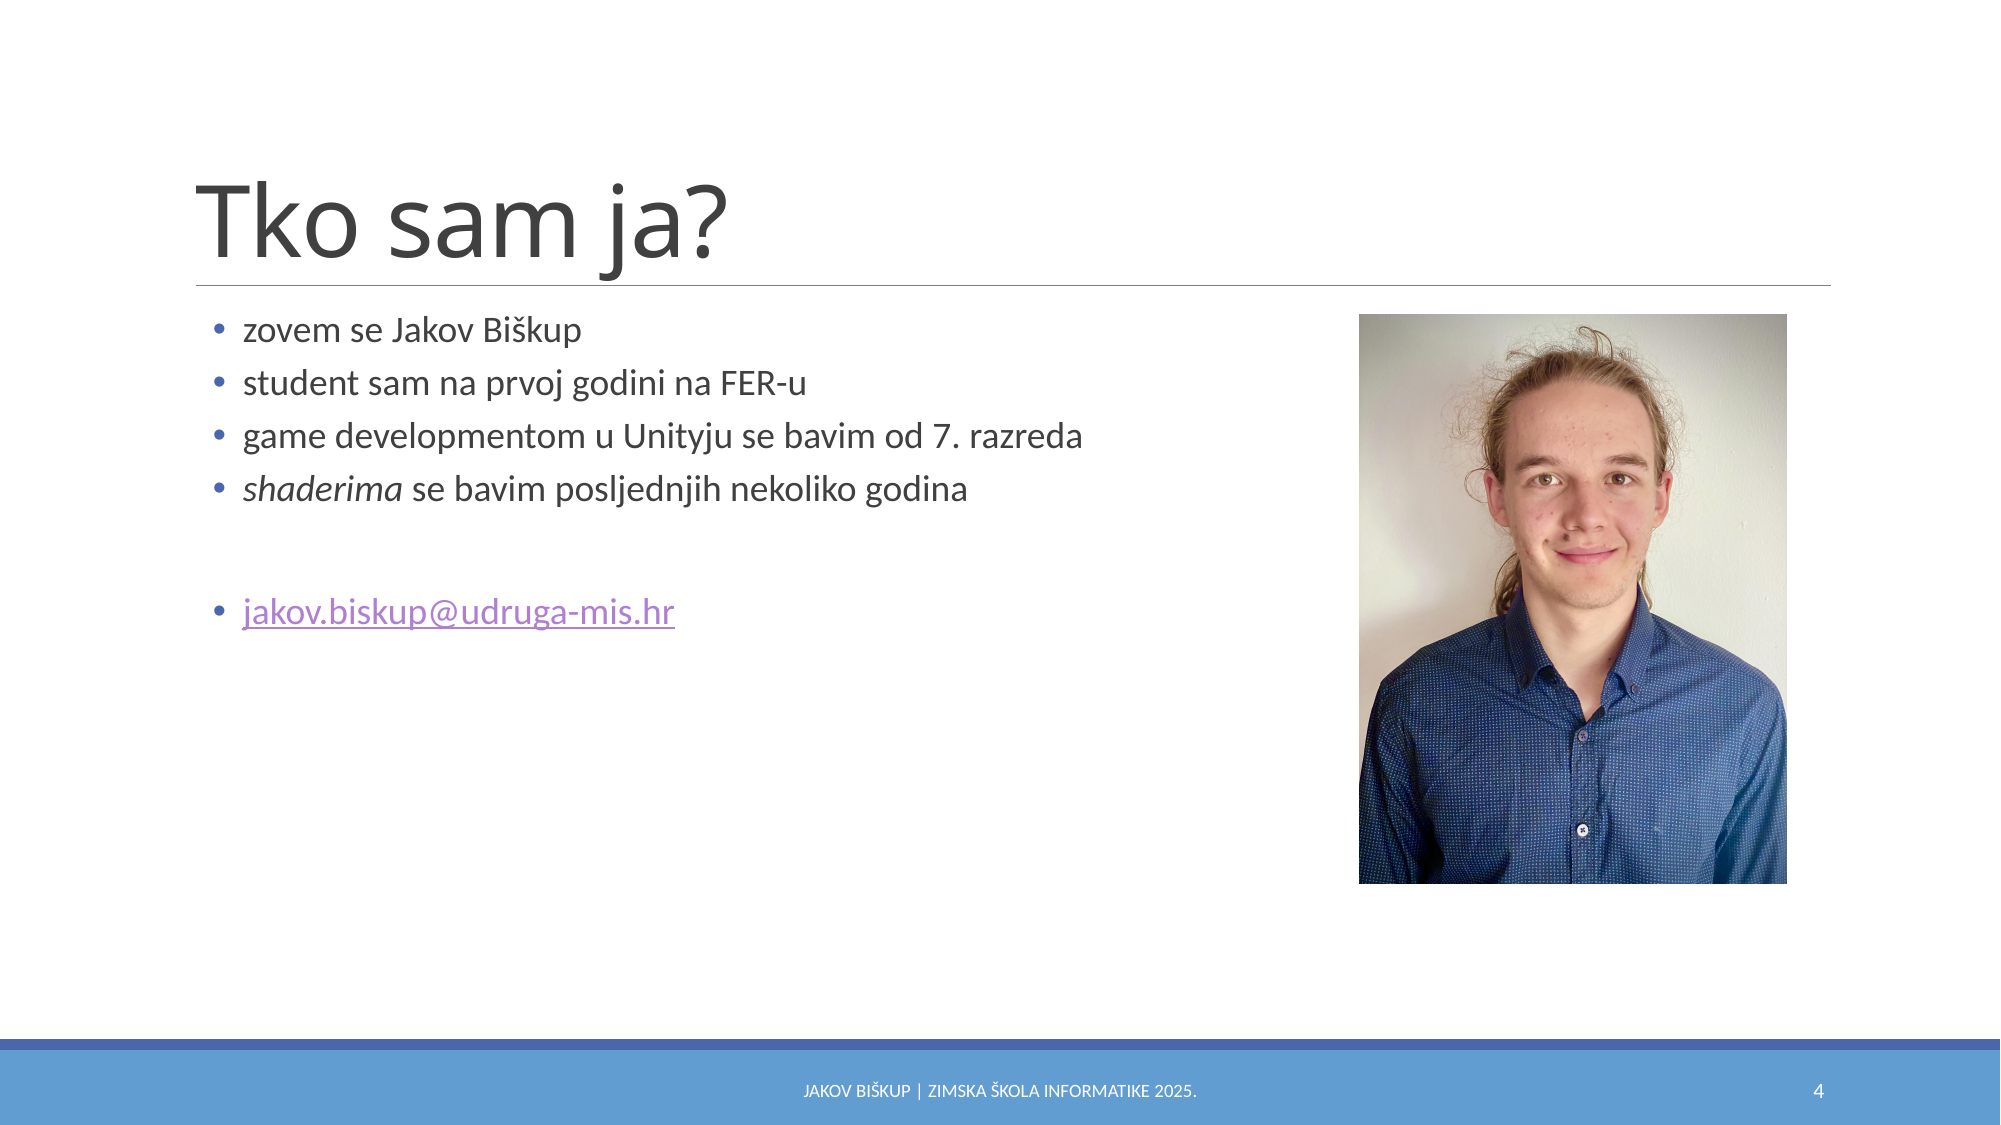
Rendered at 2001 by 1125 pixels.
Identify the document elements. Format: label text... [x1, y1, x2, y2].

list zovem se Jakov Biškup student sam na prvoj godini na FER-u game developmentom u Unityju se bavim od 7. razreda shaderima se bavim posljednjih nekoliko godina jakov.biskup@udruga-mis.hr [180, 302, 1239, 963]
footer Jakov Biškup | Zimska škola informatike 2025. [604, 1059, 1396, 1120]
title Tko sam ja? [180, 47, 1830, 285]
slide_number 4 [1624, 1059, 1840, 1120]
picture [1358, 313, 1787, 885]
